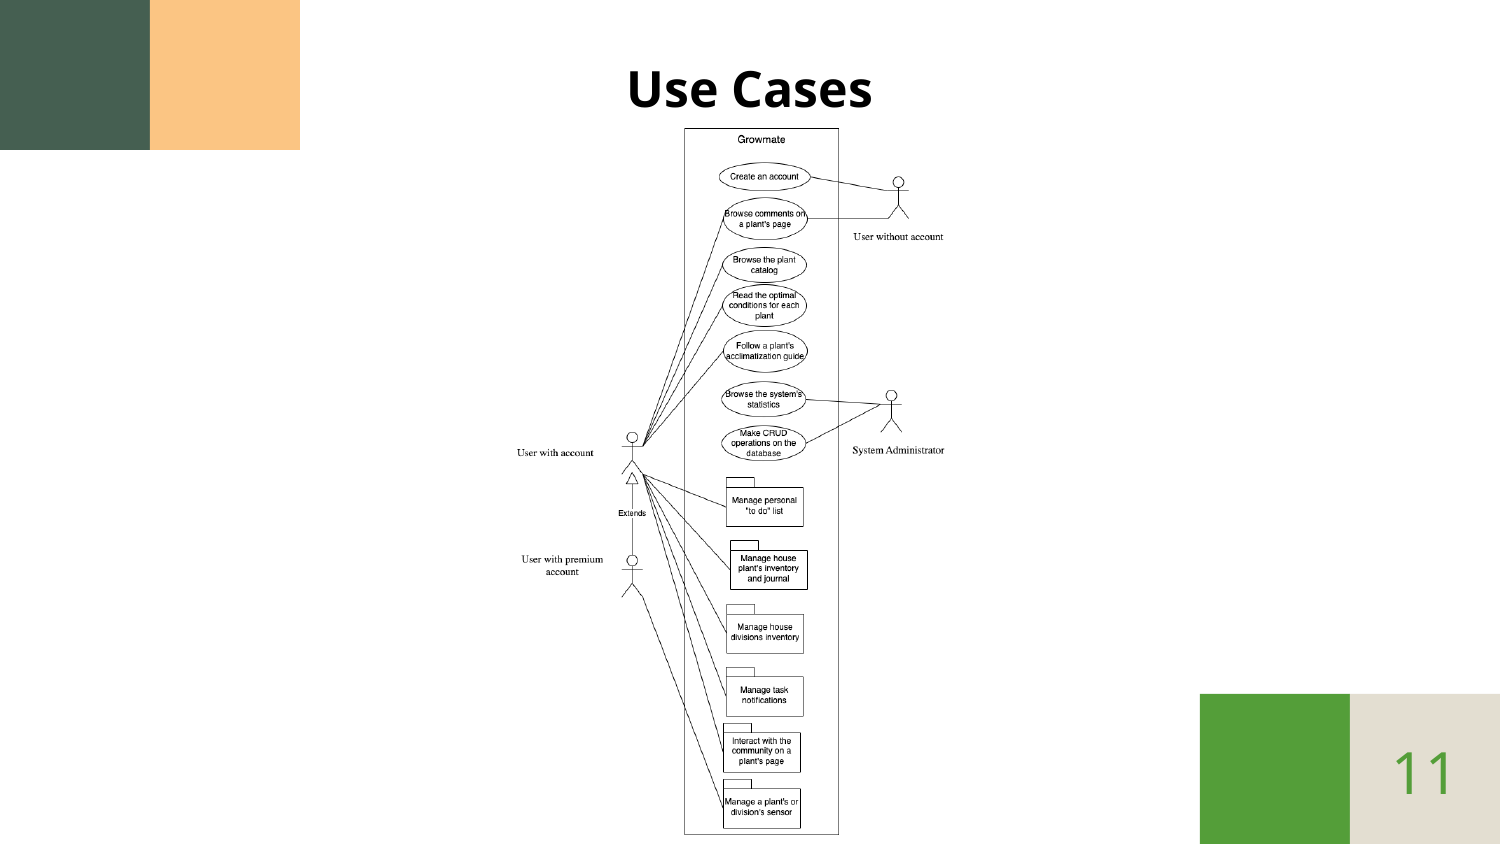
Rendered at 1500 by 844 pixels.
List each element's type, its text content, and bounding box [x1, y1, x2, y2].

text_box 11 [1350, 728, 1500, 814]
text_box Use Cases [367, 49, 1133, 145]
picture [509, 128, 958, 835]
